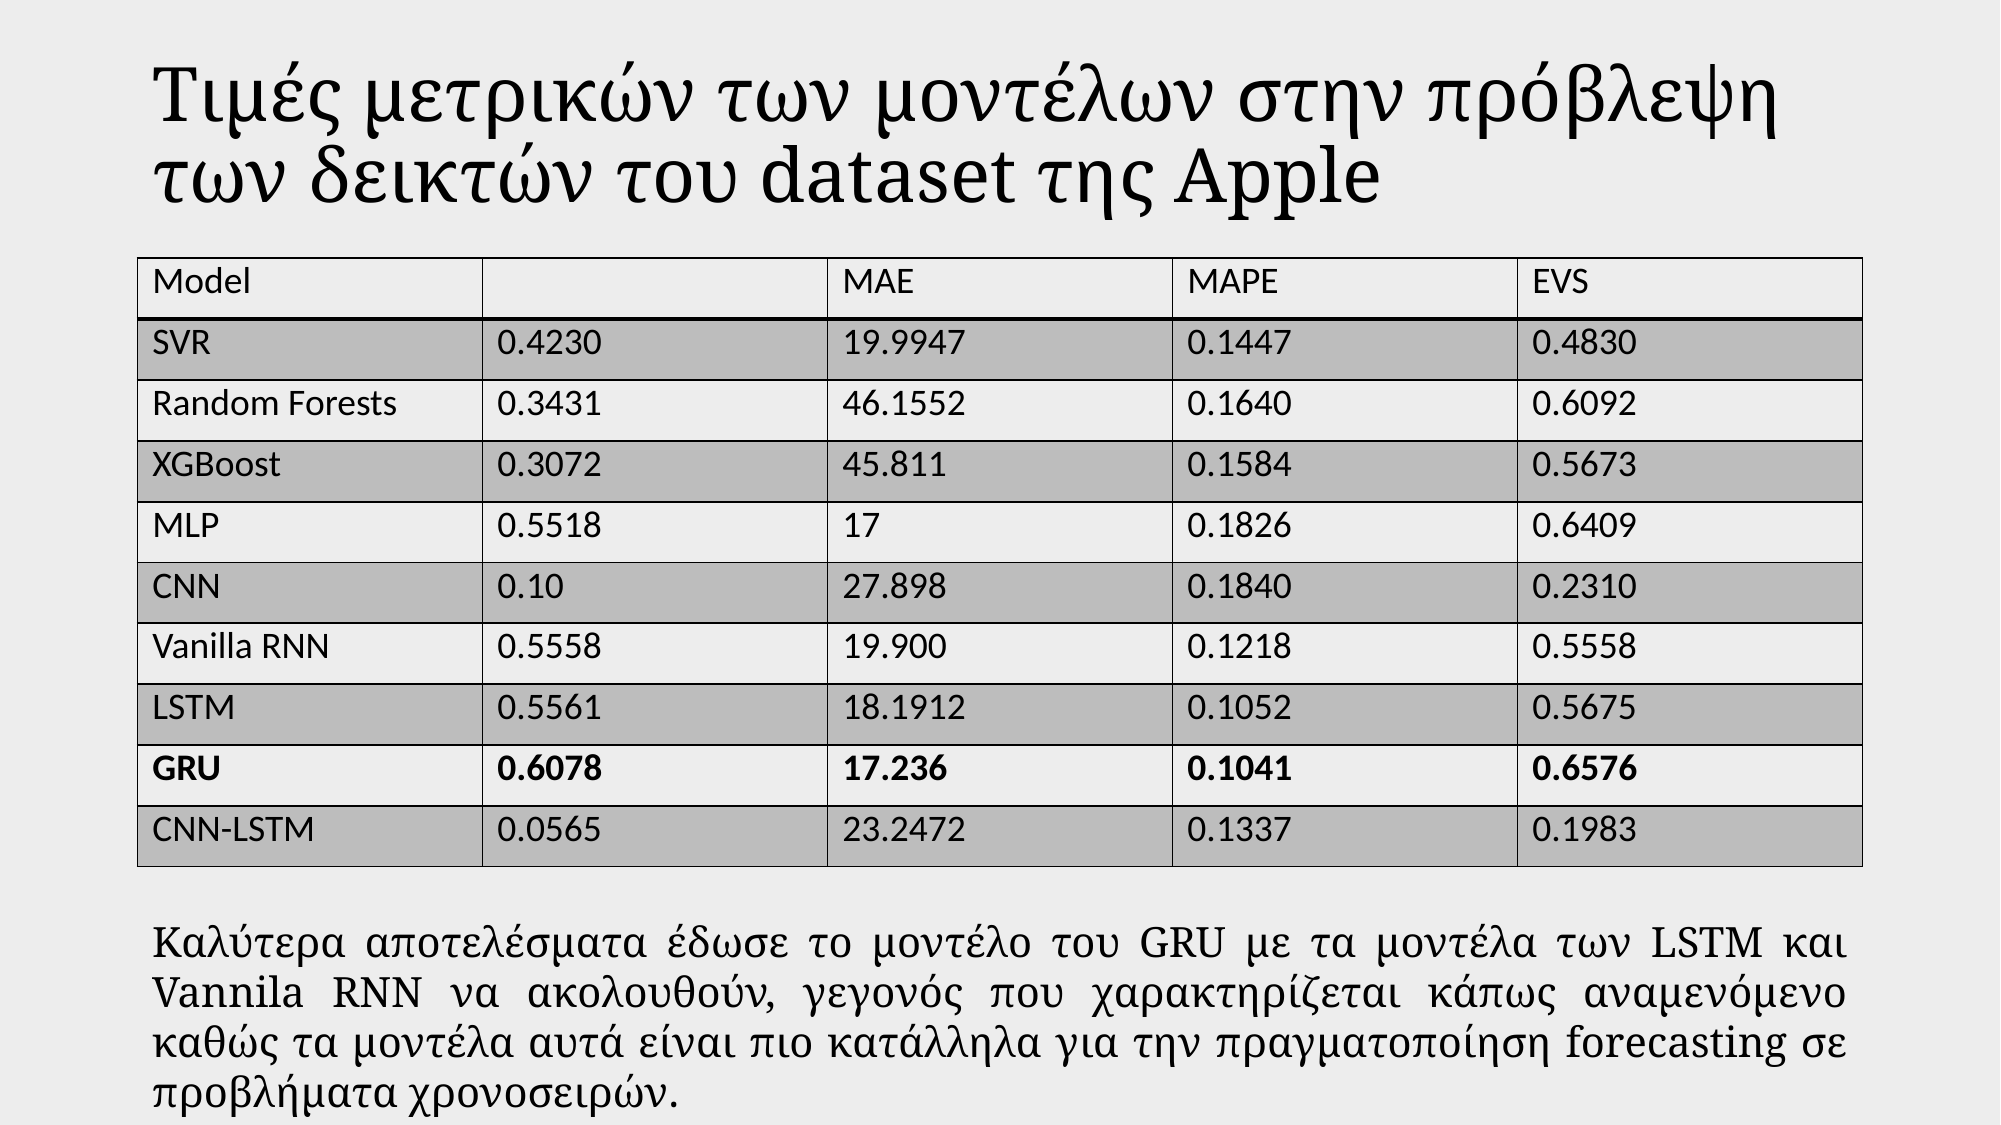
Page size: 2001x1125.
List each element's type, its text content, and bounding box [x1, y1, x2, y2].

text_box Καλύτερα αποτελέσματα έδωσε το μοντέλο του GRU με τα μοντέλα των LSTM και Vannila RNN να ακολουθούν, γεγονός που χαρακτηρίζεται κάπως αναμενόμενο καθώς τα μοντέλα αυτά είναι πιο κατάλληλα για την πραγματοποίηση forecasting σε προβλήματα χρονοσειρών. [137, 908, 1863, 1124]
title Τιμές μετρικών των μοντέλων στην πρόβλεψη των δεικτών του dataset της Apple [137, 59, 1863, 216]
